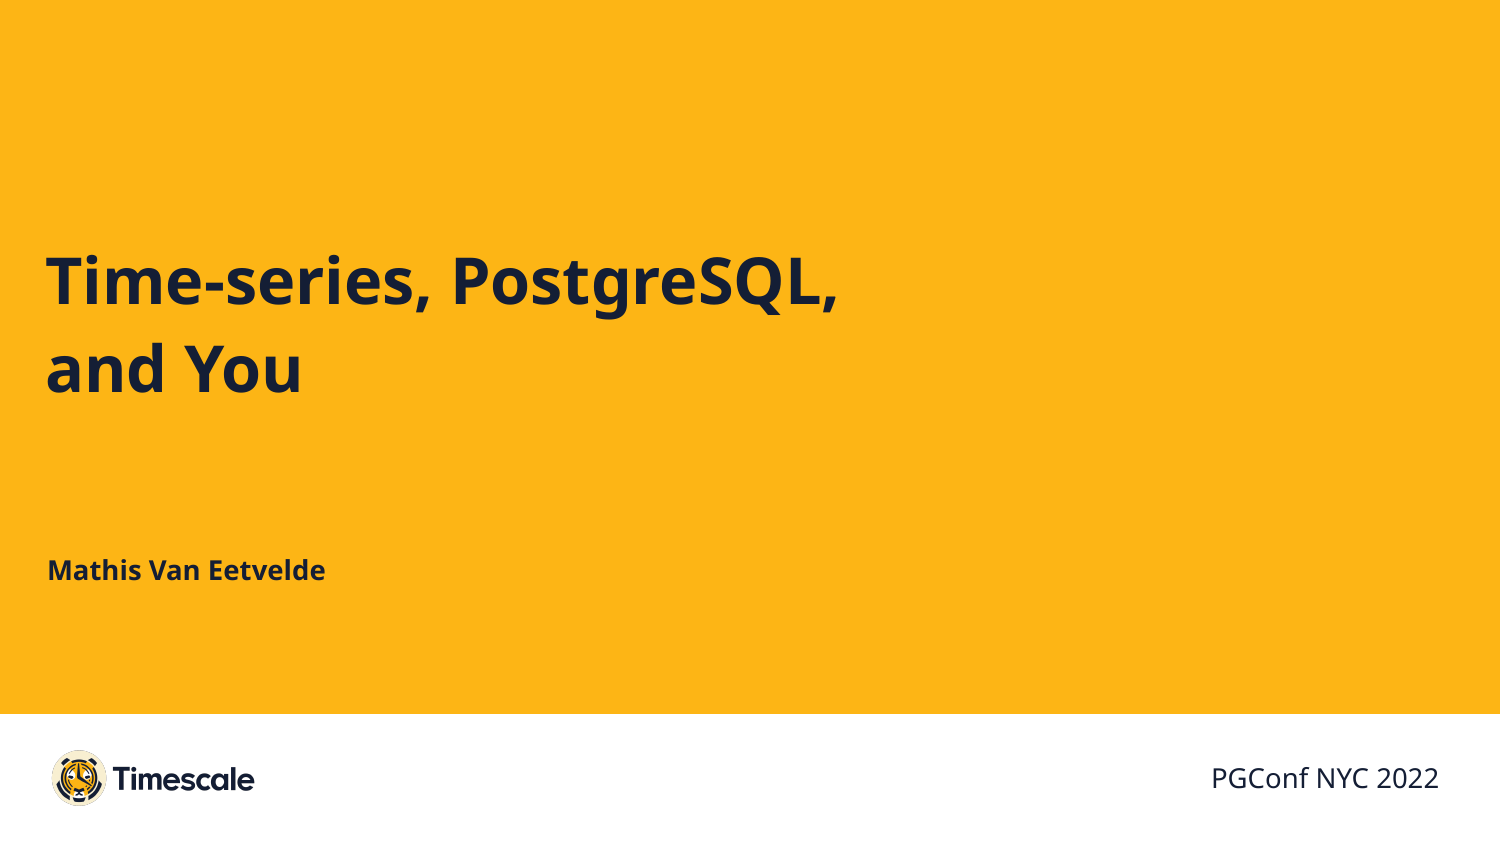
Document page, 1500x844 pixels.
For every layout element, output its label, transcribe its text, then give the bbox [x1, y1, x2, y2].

text_box [0, 0, 1500, 713]
subtitle PGConf NYC 2022 [899, 743, 1455, 812]
title Time-series, PostgreSQL, and You [30, 216, 960, 427]
picture [47, 747, 259, 809]
subtitle Mathis Van Eetvelde [32, 535, 587, 604]
